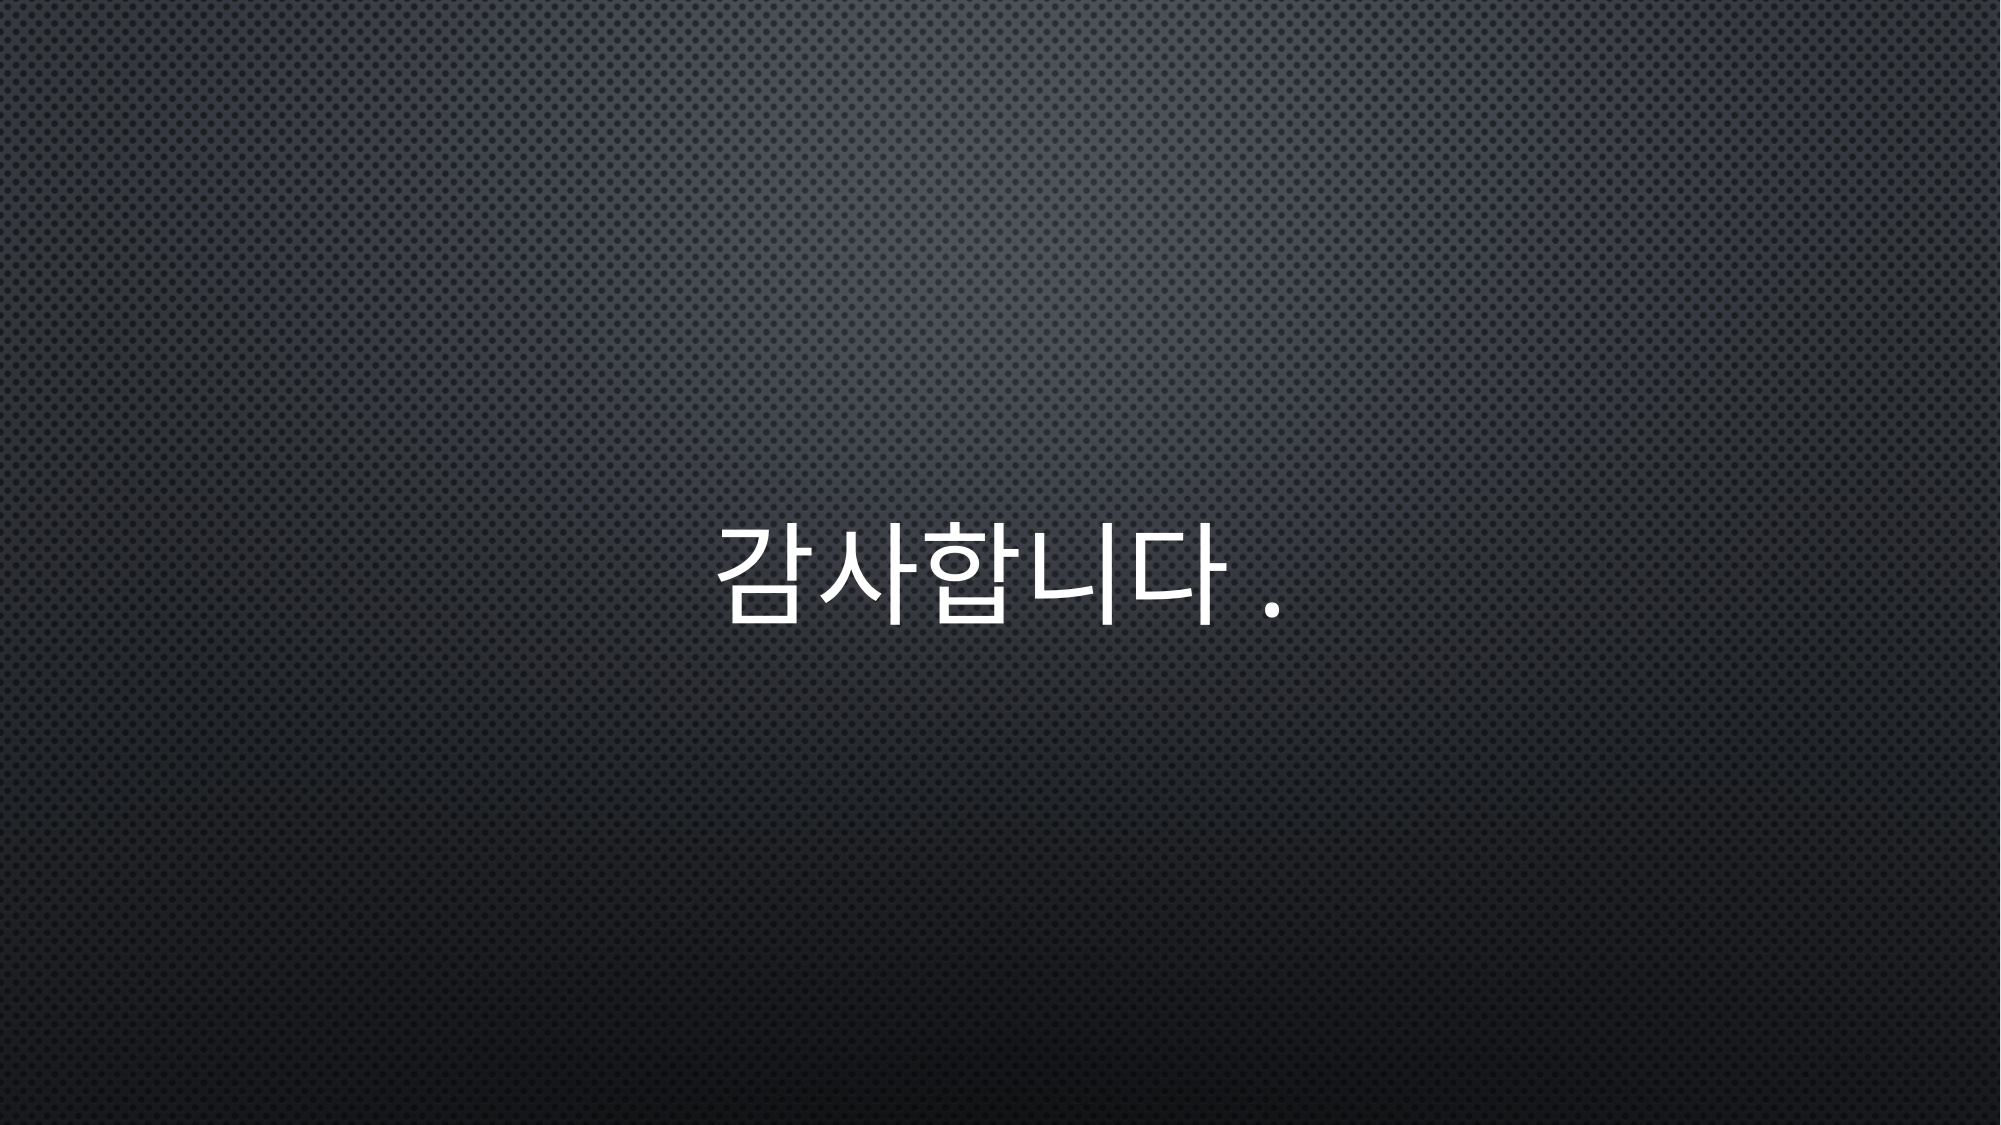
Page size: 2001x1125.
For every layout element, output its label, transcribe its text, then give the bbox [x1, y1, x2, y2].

title 감사합니다. [287, 478, 1713, 647]
